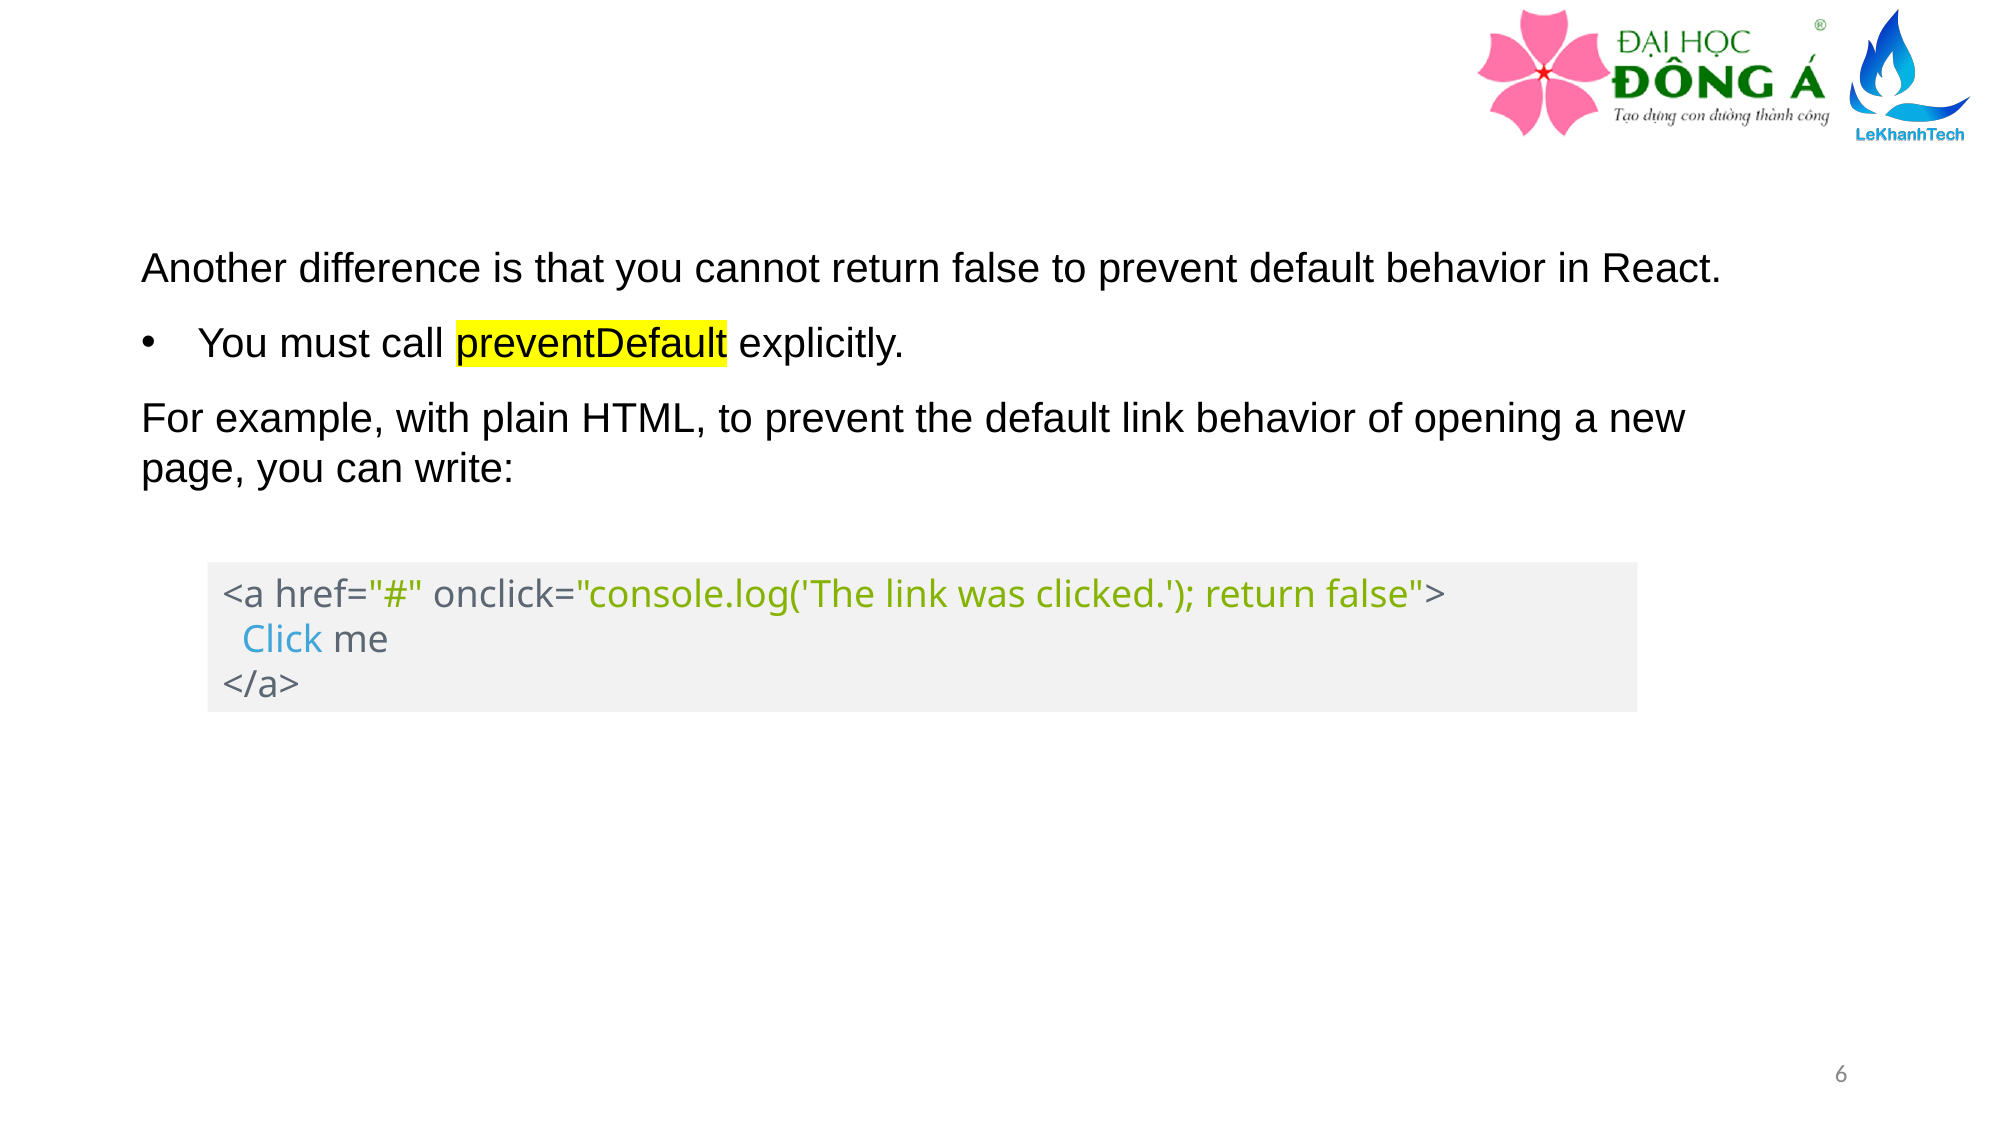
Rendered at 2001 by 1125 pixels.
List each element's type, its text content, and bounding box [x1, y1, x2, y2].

picture [1465, 5, 1980, 144]
slide_number 6 [1412, 1042, 1863, 1103]
text_box Another difference is that you cannot return false to prevent default behavior in React. You must call preventDefault explicitly. For example, with plain HTML, to prevent the default link behavior of opening a new page, you can write: [126, 233, 1785, 499]
text_box <a href="#" onclick="console.log('The link was clicked.'); return false"> Click me </a> [207, 562, 1638, 713]
